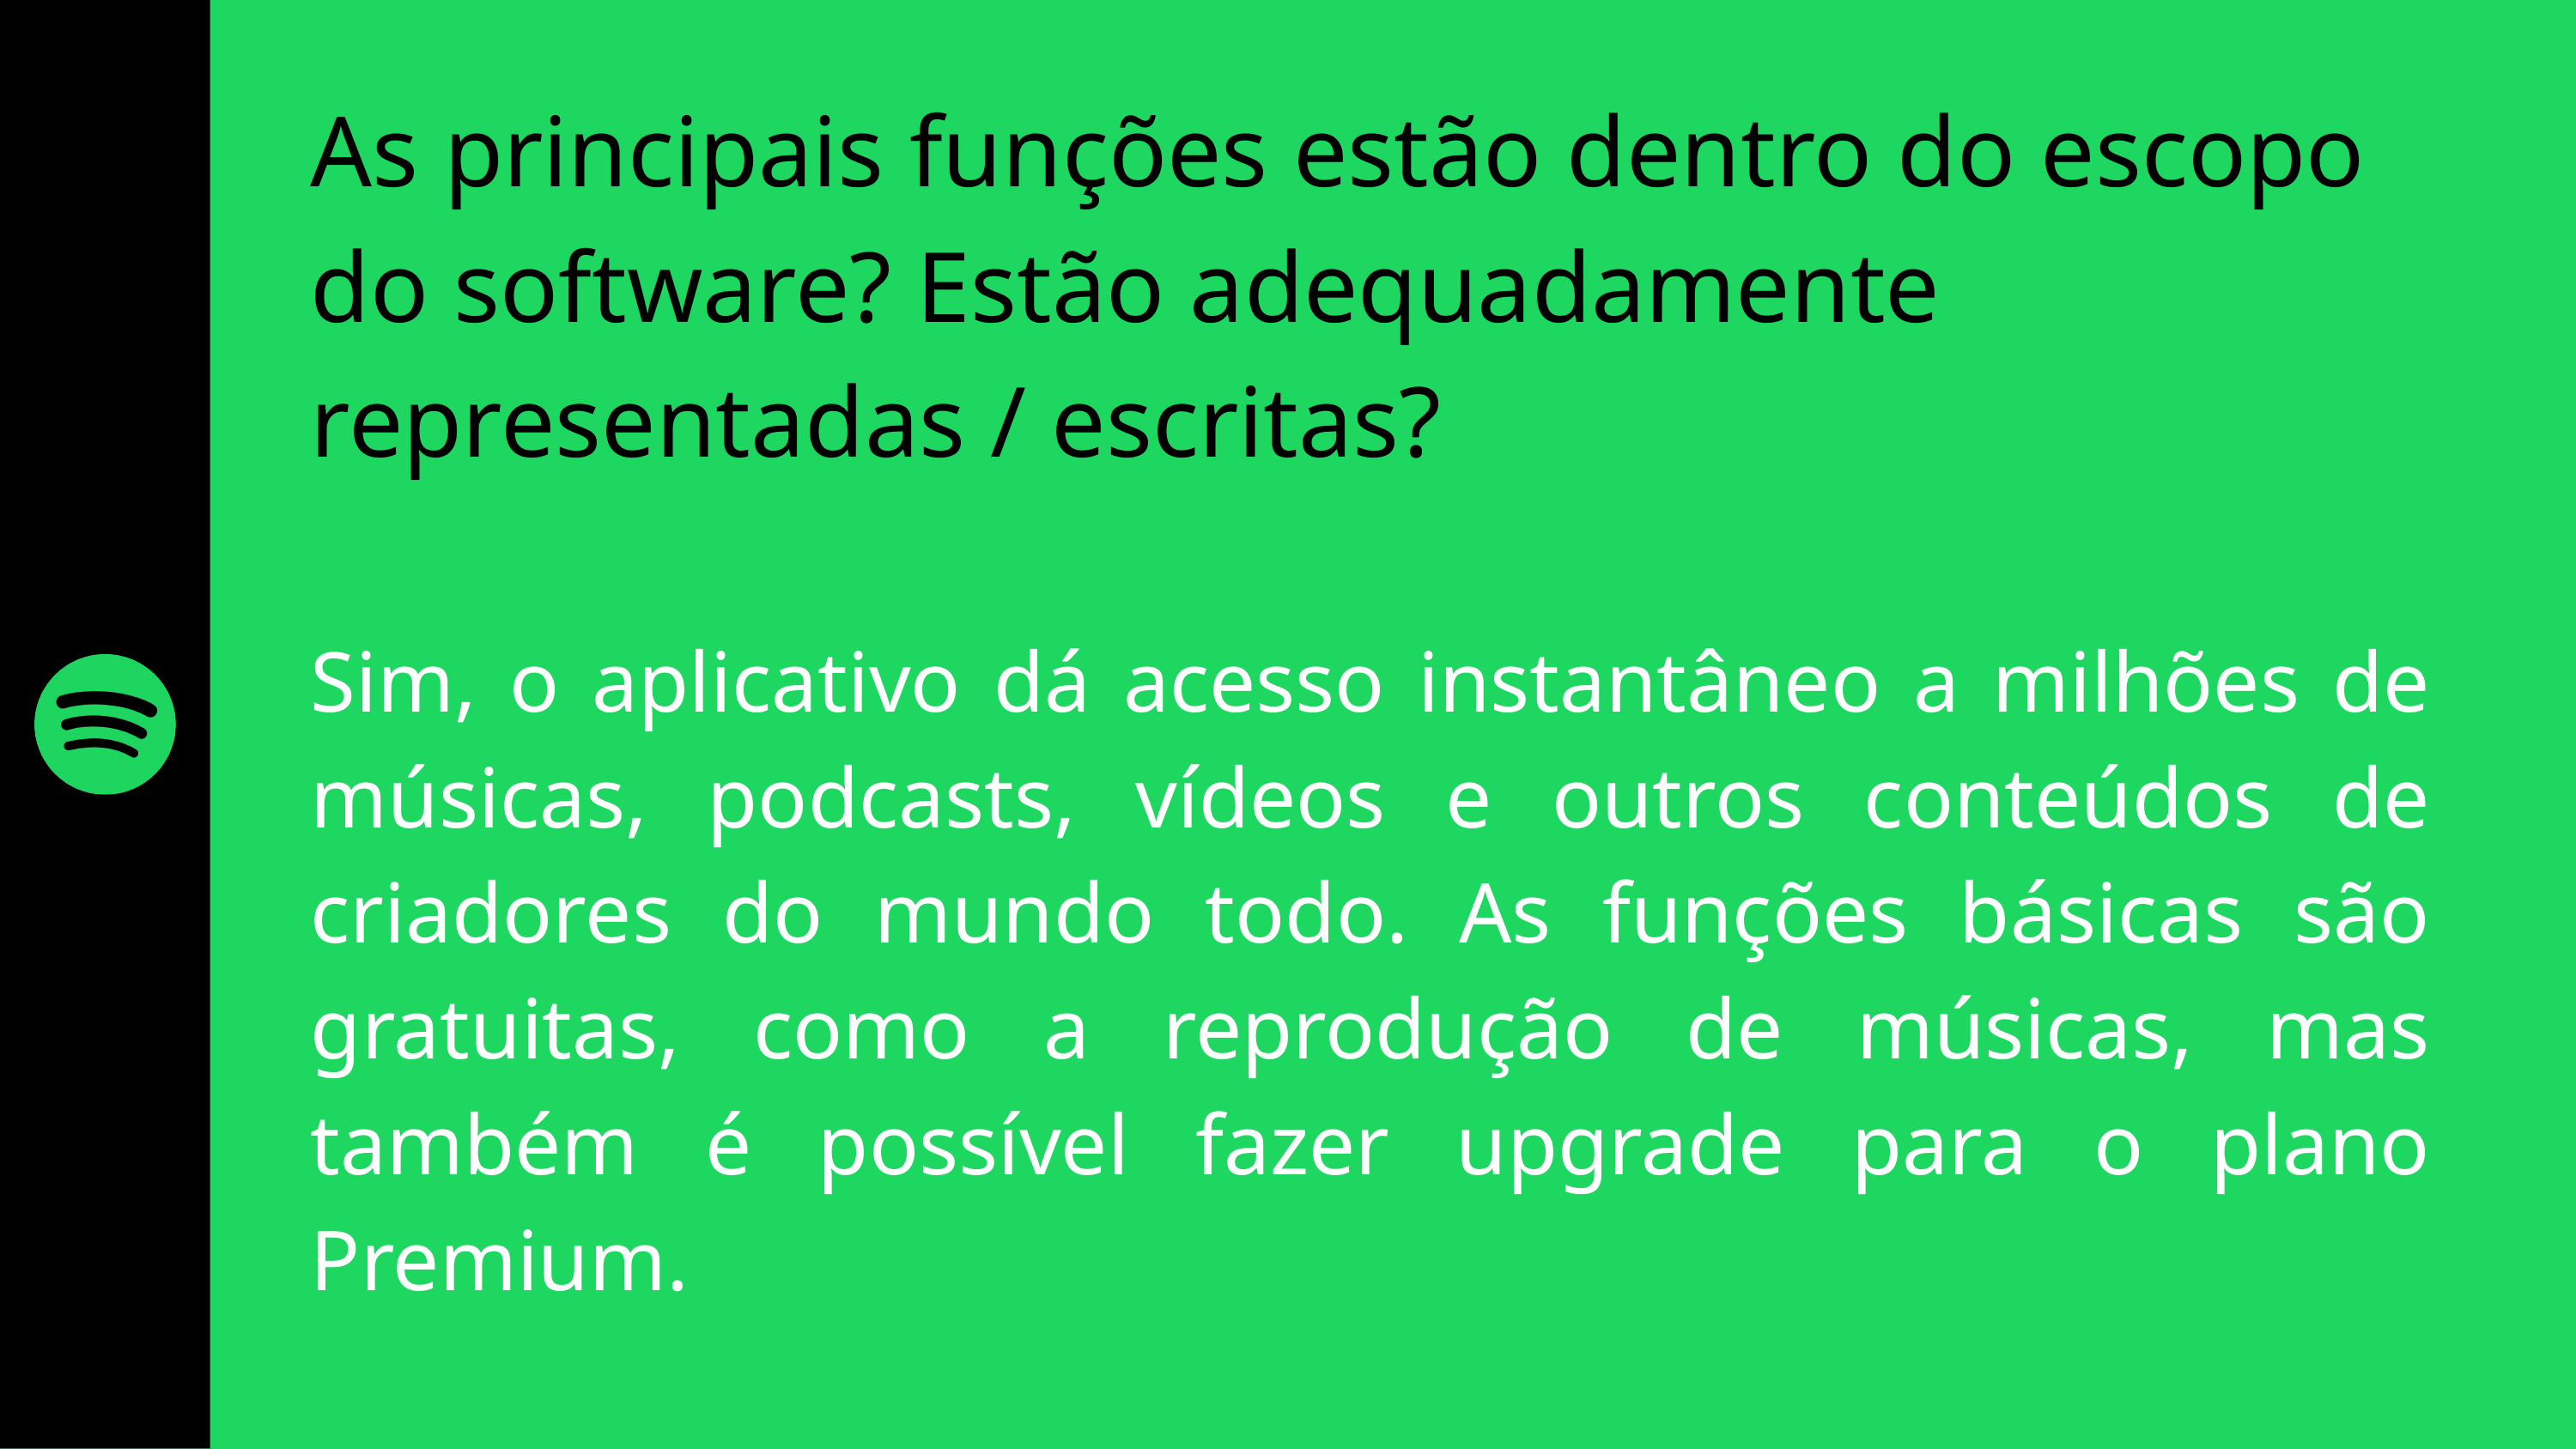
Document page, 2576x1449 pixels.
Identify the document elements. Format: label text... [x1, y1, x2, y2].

text_box As principais funções estão dentro do escopo do software? Estão adequadamente representadas / escritas? [310, 70, 2432, 477]
text_box [0, 0, 210, 1449]
picture [33, 653, 177, 796]
text_box Sim, o aplicativo dá acesso instantâneo a milhões de músicas, podcasts, vídeos e outros conteúdos de criadores do mundo todo. As funções básicas são gratuitas, como a reprodução de músicas, mas também é possível fazer upgrade para o plano Premium. [310, 612, 2432, 1307]
